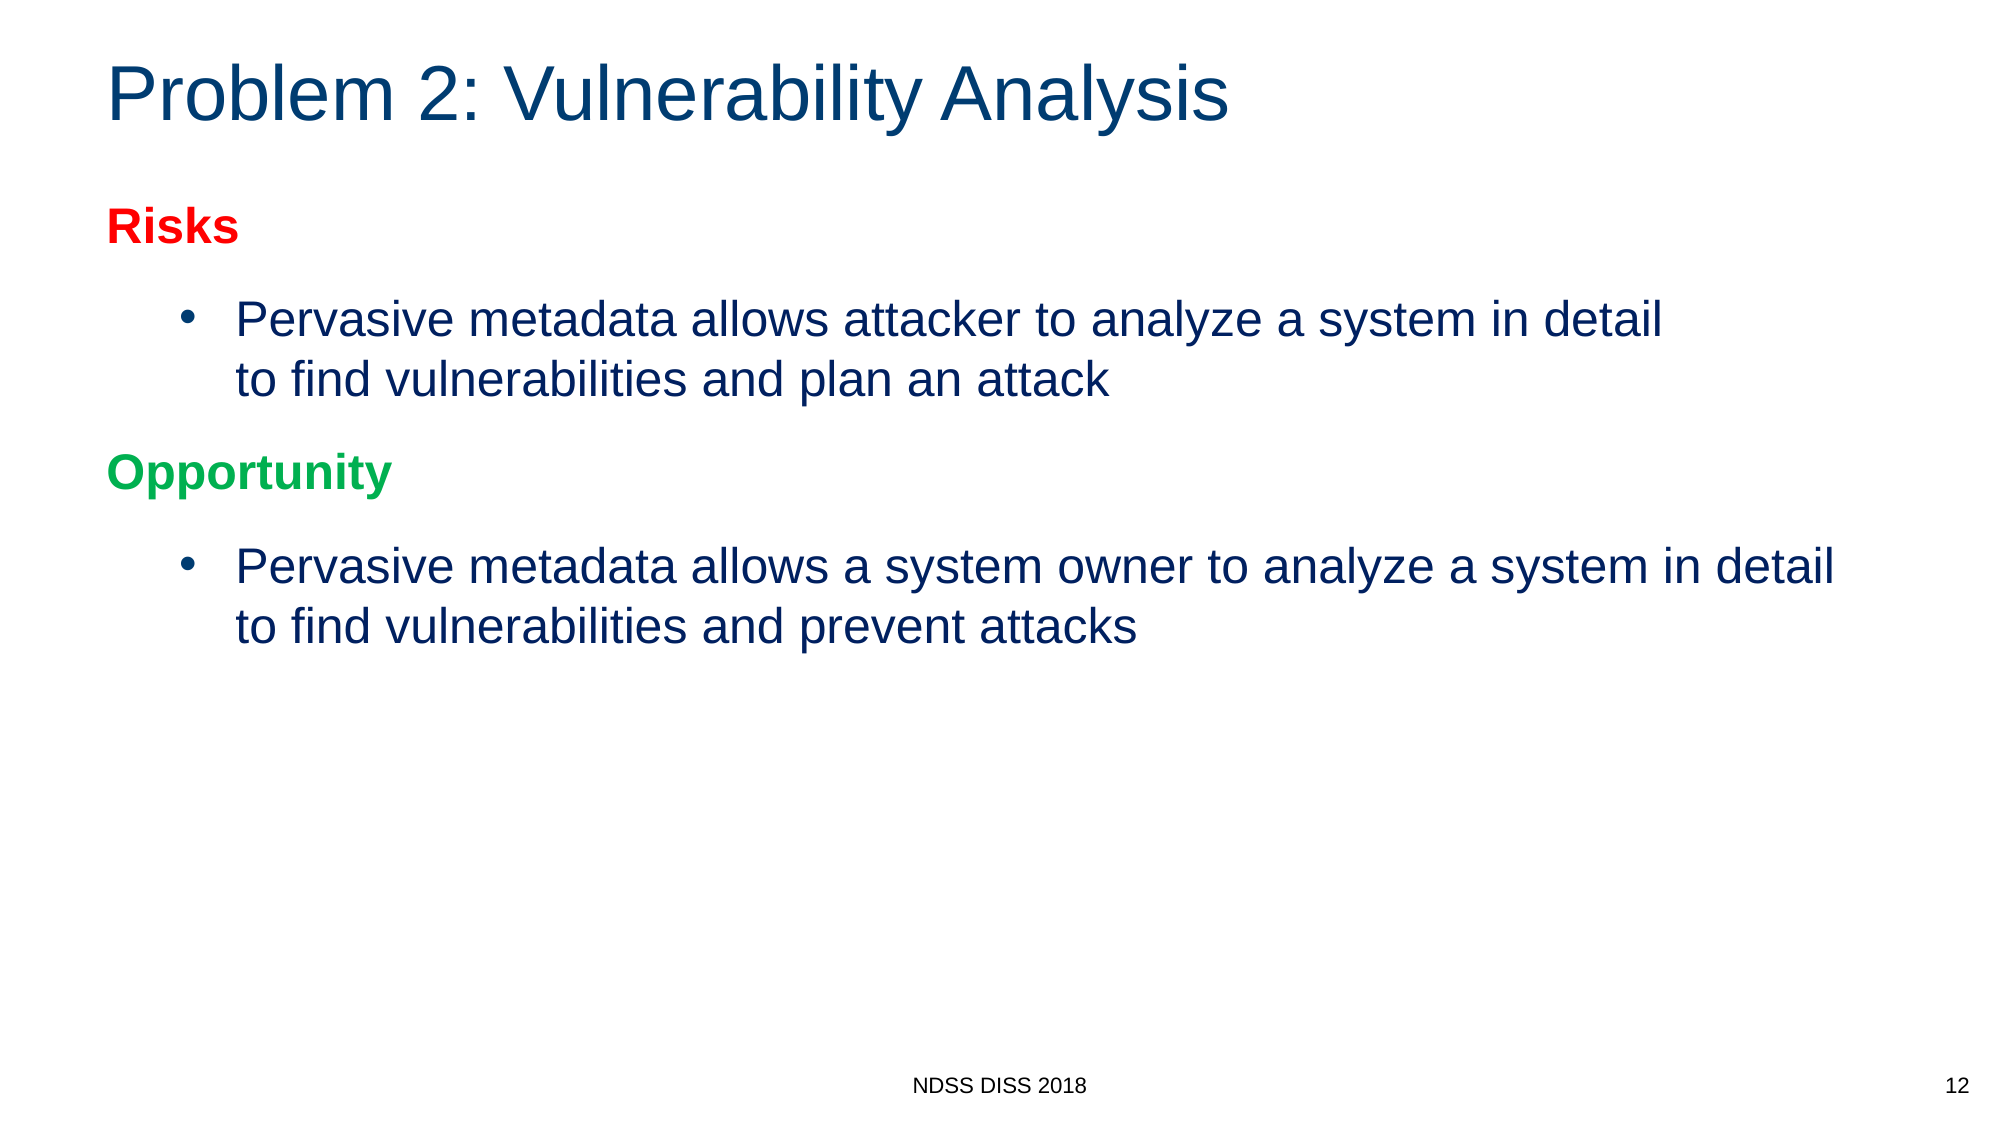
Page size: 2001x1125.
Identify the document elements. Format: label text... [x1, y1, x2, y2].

title Problem 2: Vulnerability Analysis [91, 27, 1817, 155]
slide_number 12 [1503, 1055, 1970, 1116]
list Risks Pervasive metadata allows attacker to analyze a system in detail to find vulnerabilities and plan an attack Opportunity Pervasive metadata allows a system owner to analyze a system in detail to find vulnerabilities and prevent attacks [91, 178, 1911, 970]
footer NDSS DISS 2018 [683, 1055, 1317, 1116]
